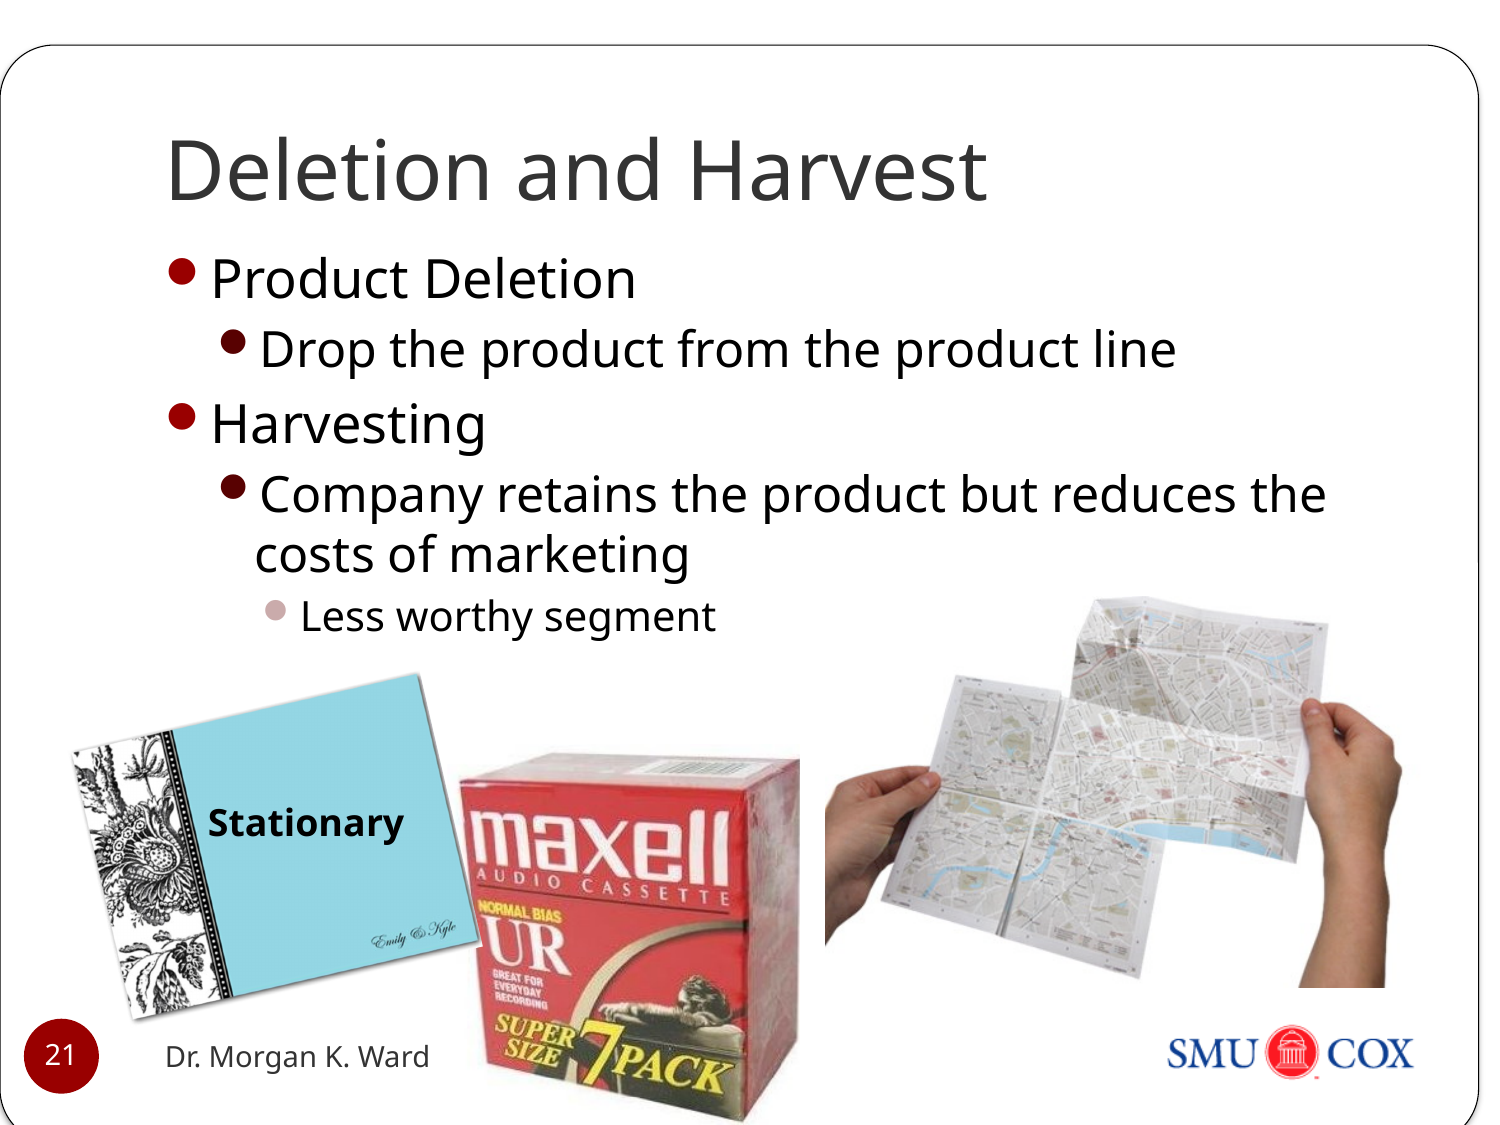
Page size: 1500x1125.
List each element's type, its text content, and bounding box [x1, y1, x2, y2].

footer Dr. Morgan K. Ward [150, 1018, 441, 1094]
picture [1155, 1012, 1427, 1093]
slide_number 21 [23, 1018, 99, 1094]
list Product Deletion Drop the product from the product line Harvesting Company retains the product but reduces the costs of marketing Less worthy segment [150, 237, 1425, 988]
picture [68, 670, 801, 1125]
picture [824, 596, 1458, 988]
title Deletion and Harvest [150, 45, 1425, 233]
